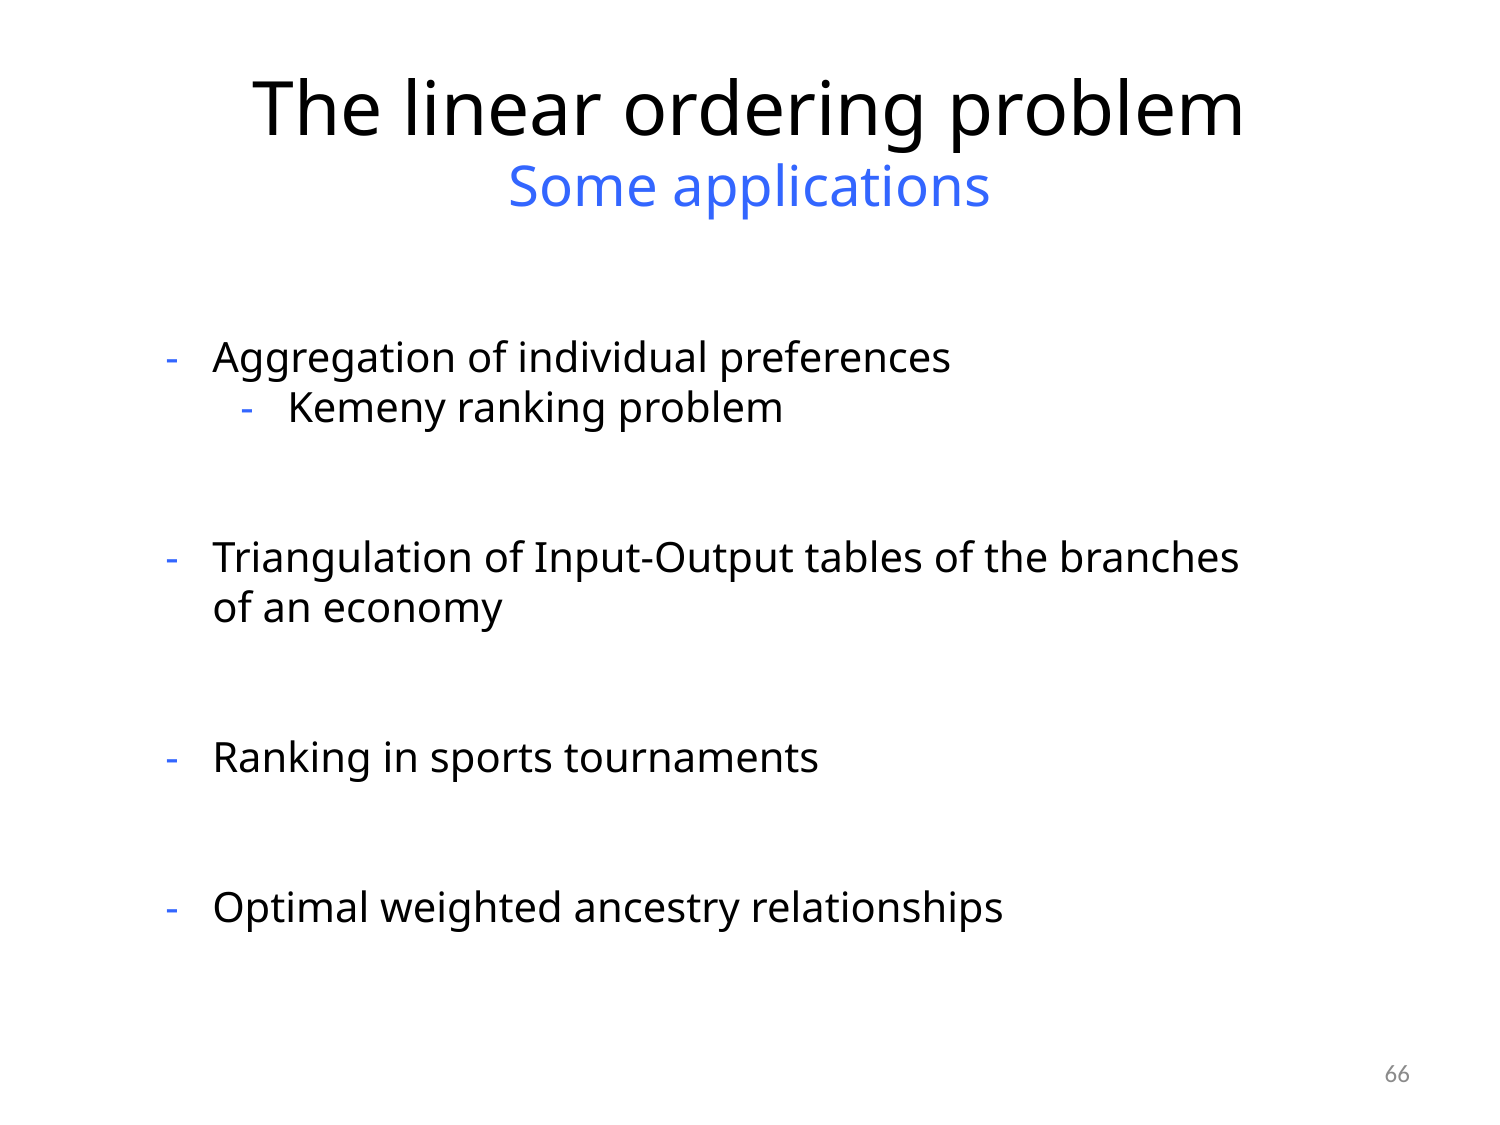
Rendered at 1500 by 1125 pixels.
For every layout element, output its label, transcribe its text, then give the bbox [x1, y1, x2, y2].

text_box Aggregation of individual preferences Kemeny ranking problem Triangulation of Input-Output tables of the branches of an economy Ranking in sports tournaments Optimal weighted ancestry relationships [150, 323, 1278, 984]
title The linear ordering problem Some applications [75, 45, 1425, 233]
slide_number 66 [1074, 1042, 1425, 1103]
